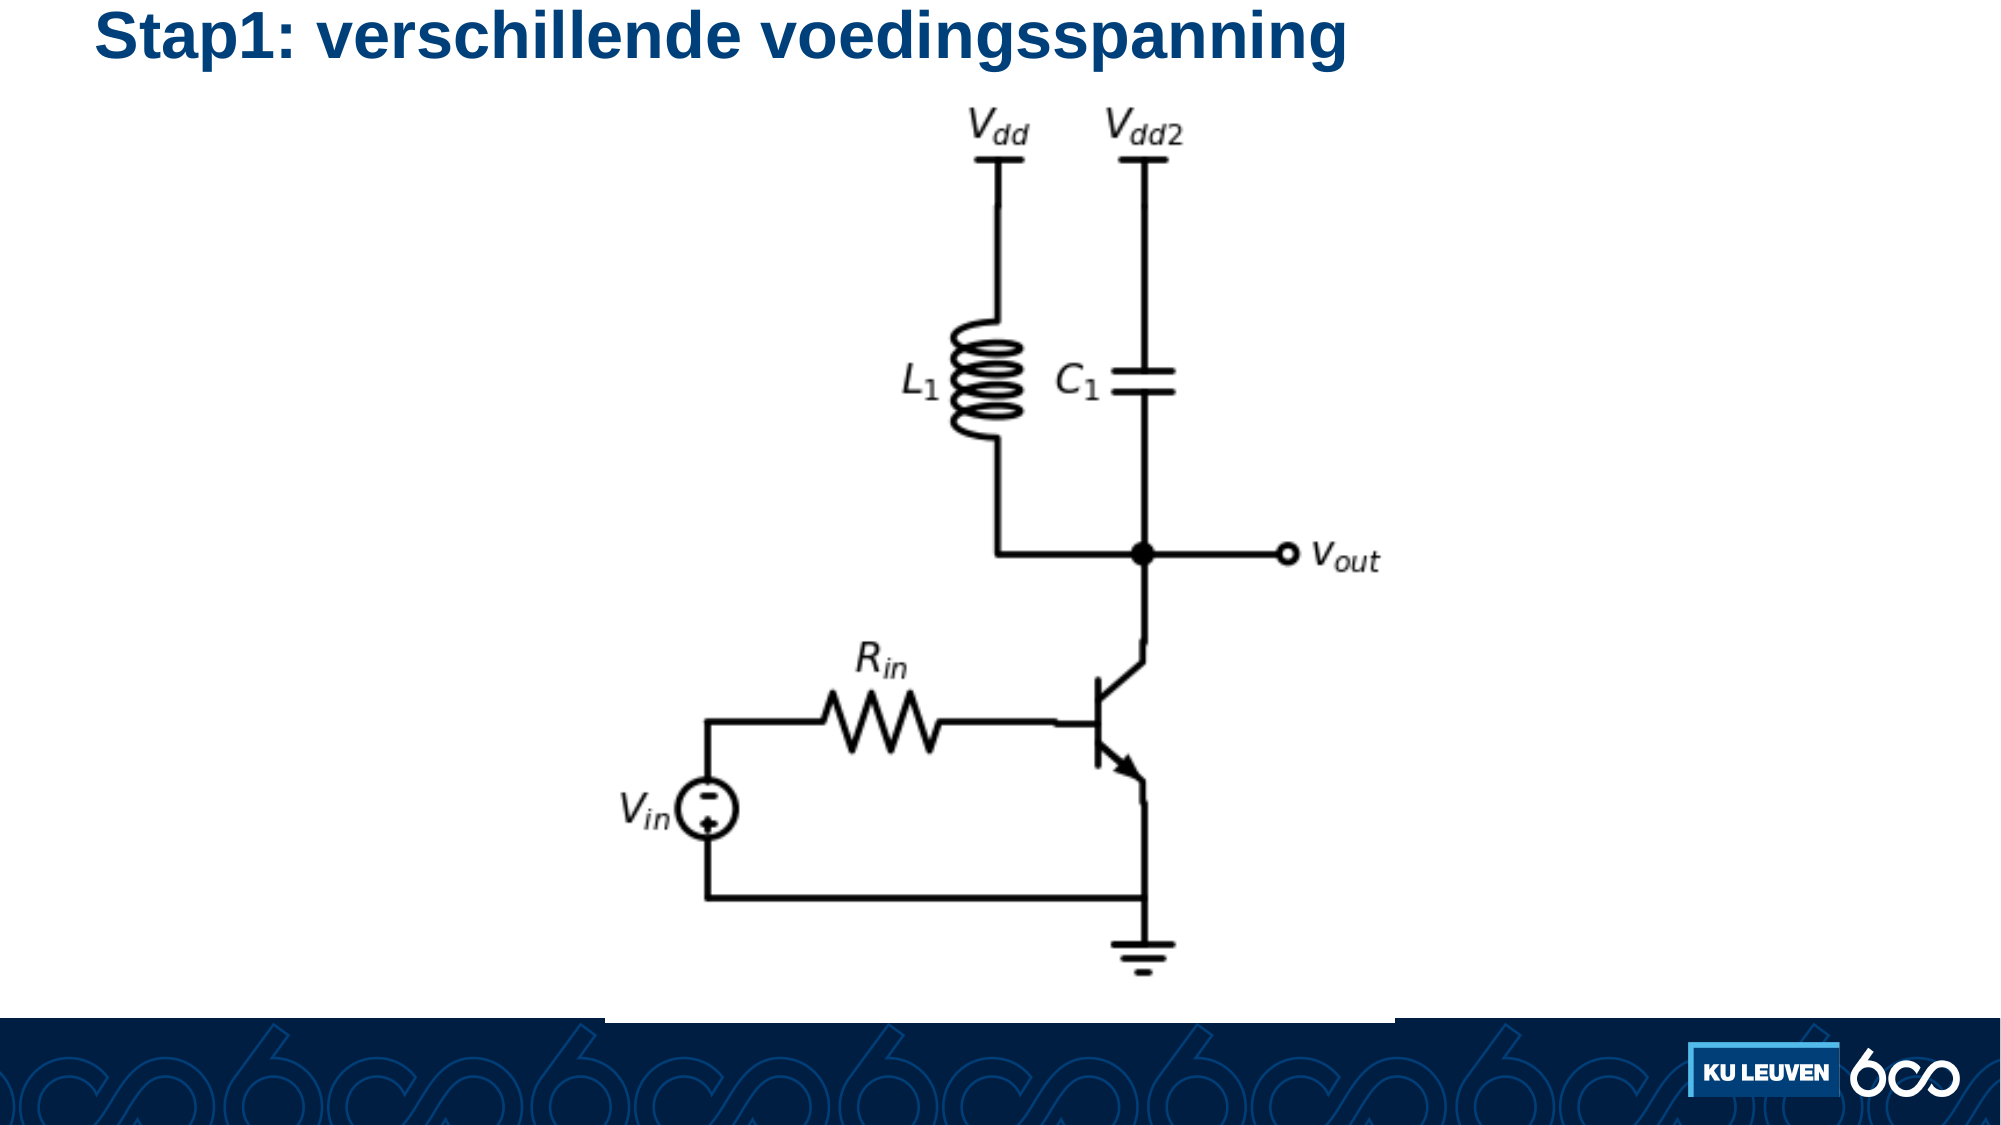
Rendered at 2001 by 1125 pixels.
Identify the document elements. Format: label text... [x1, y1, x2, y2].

picture [0, 92, 2001, 1125]
title Stap1: verschillende voedingsspanning [94, 0, 1906, 108]
